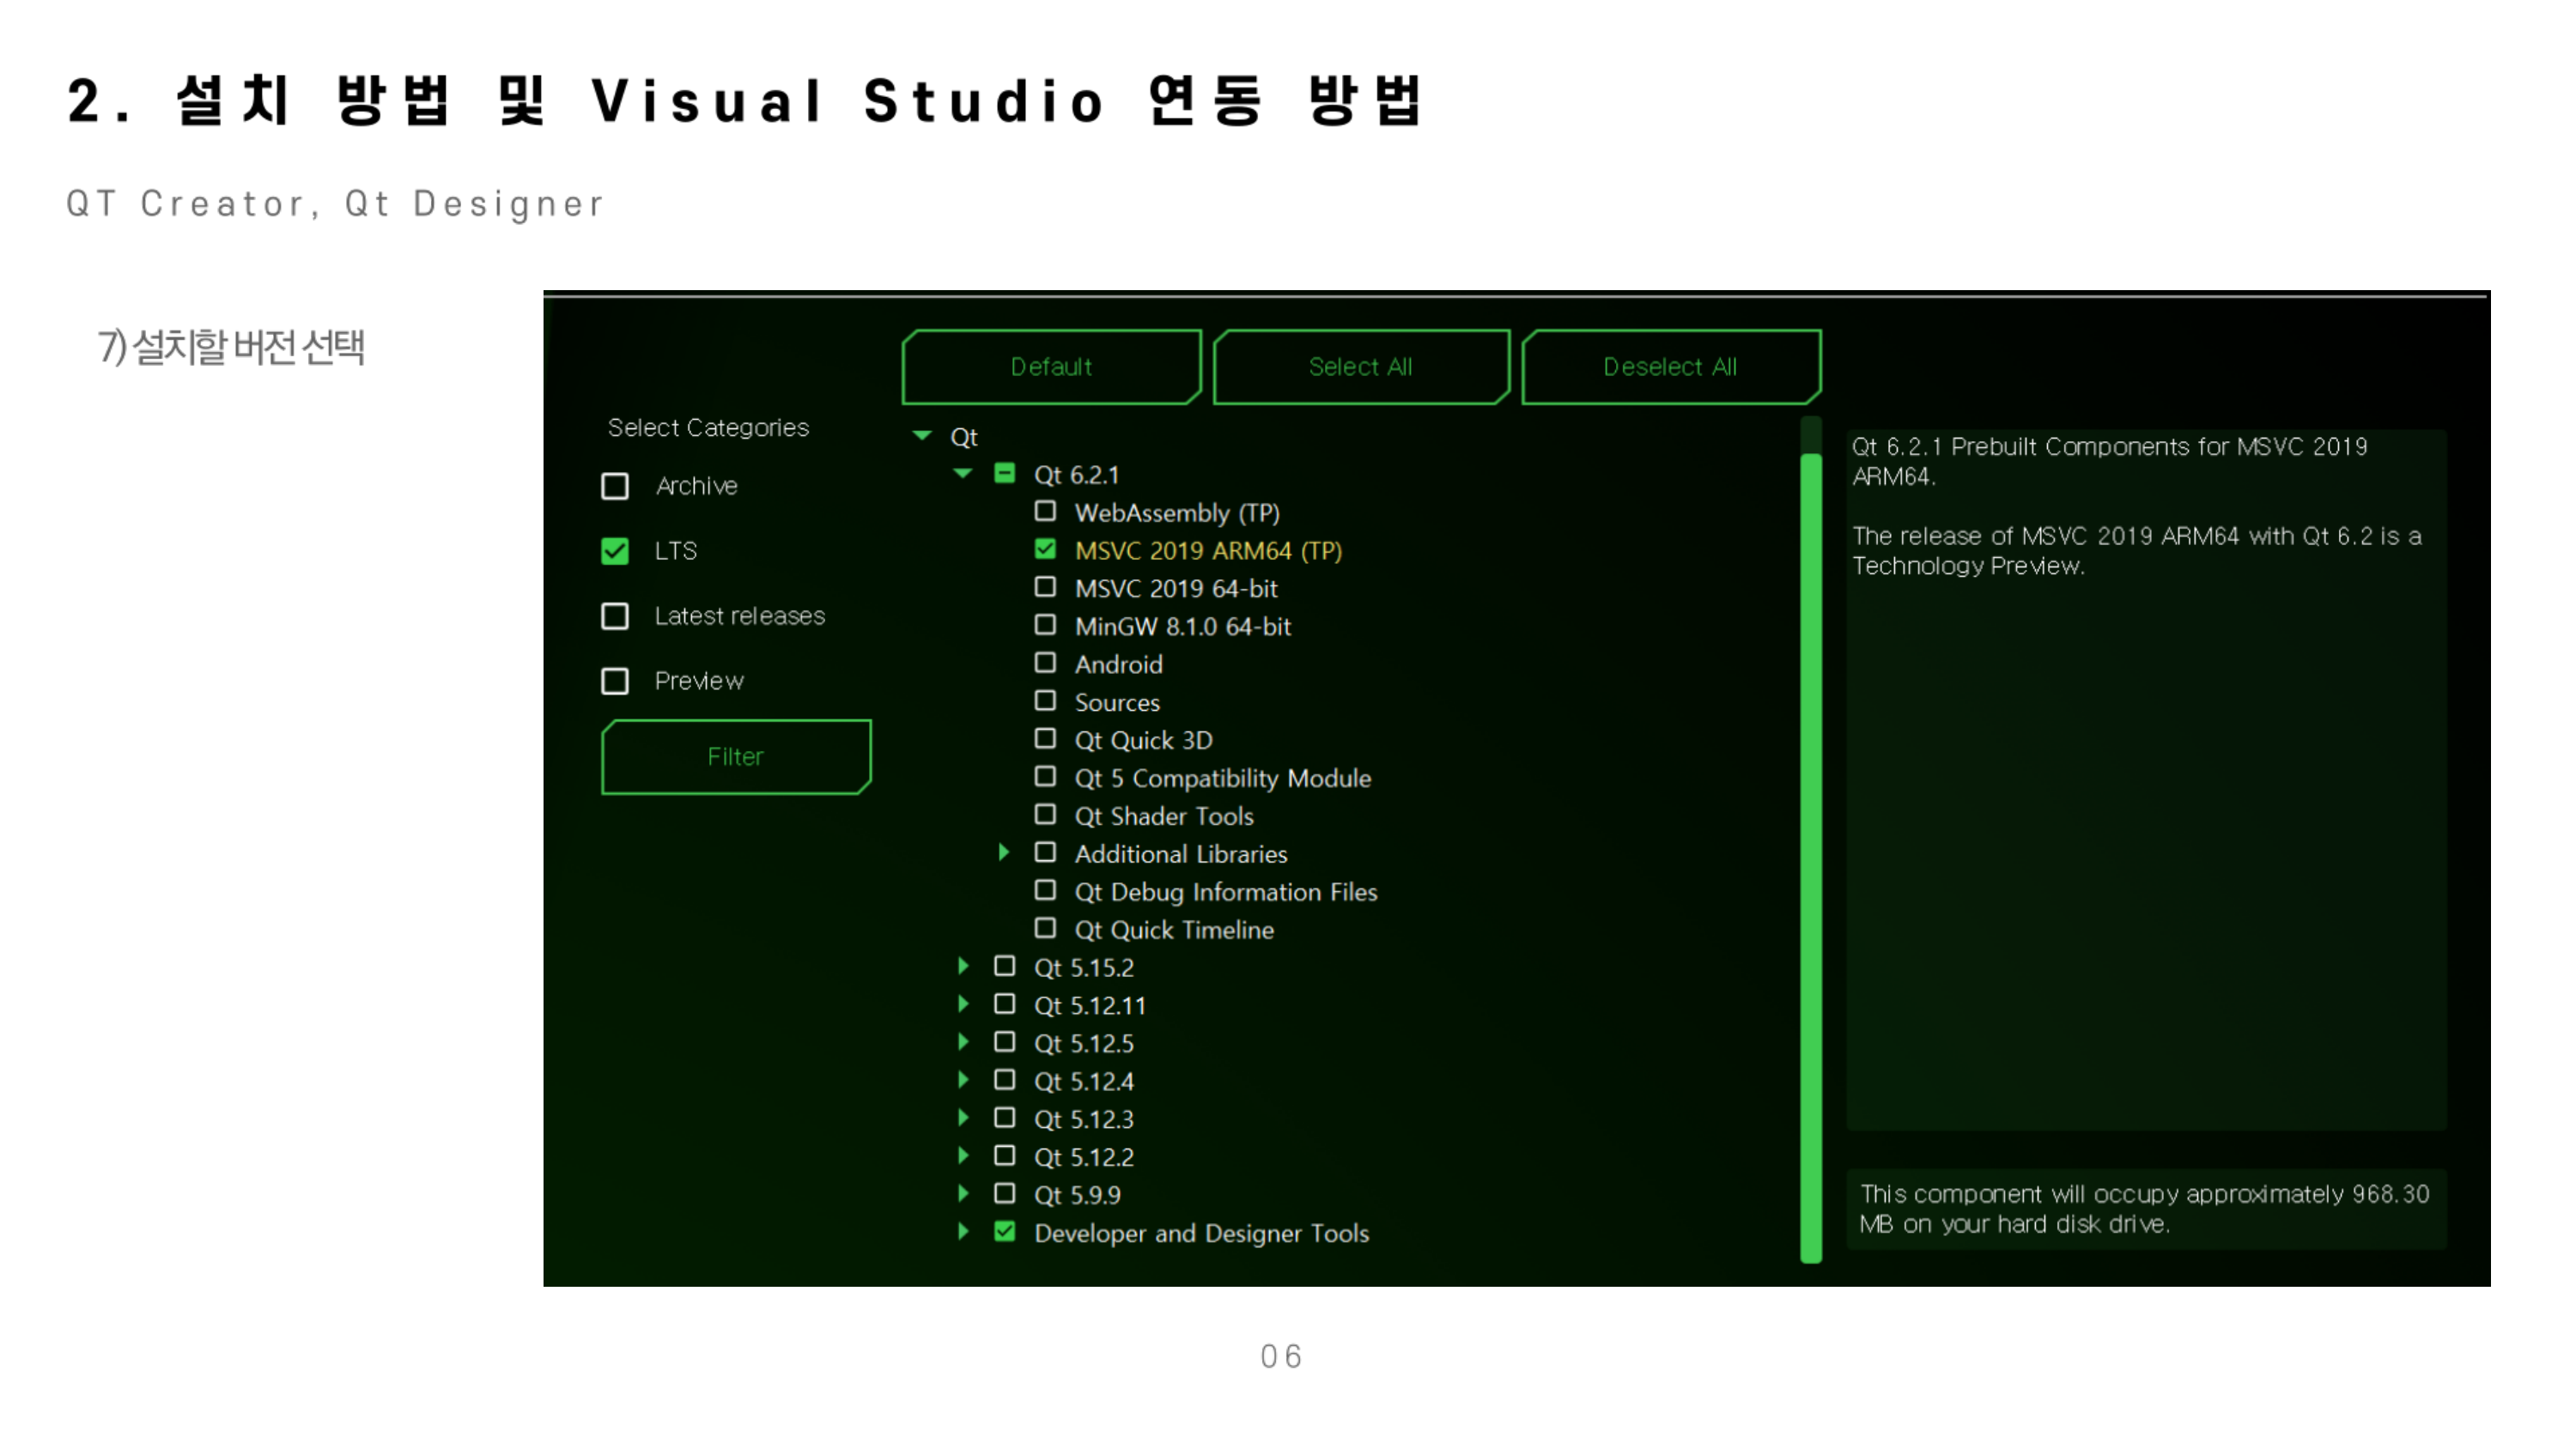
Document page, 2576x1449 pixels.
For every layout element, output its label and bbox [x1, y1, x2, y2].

text_box [544, 290, 2492, 1287]
picture [61, 173, 642, 239]
picture [58, 53, 1449, 162]
picture [843, 1331, 1316, 1390]
picture [92, 316, 386, 397]
